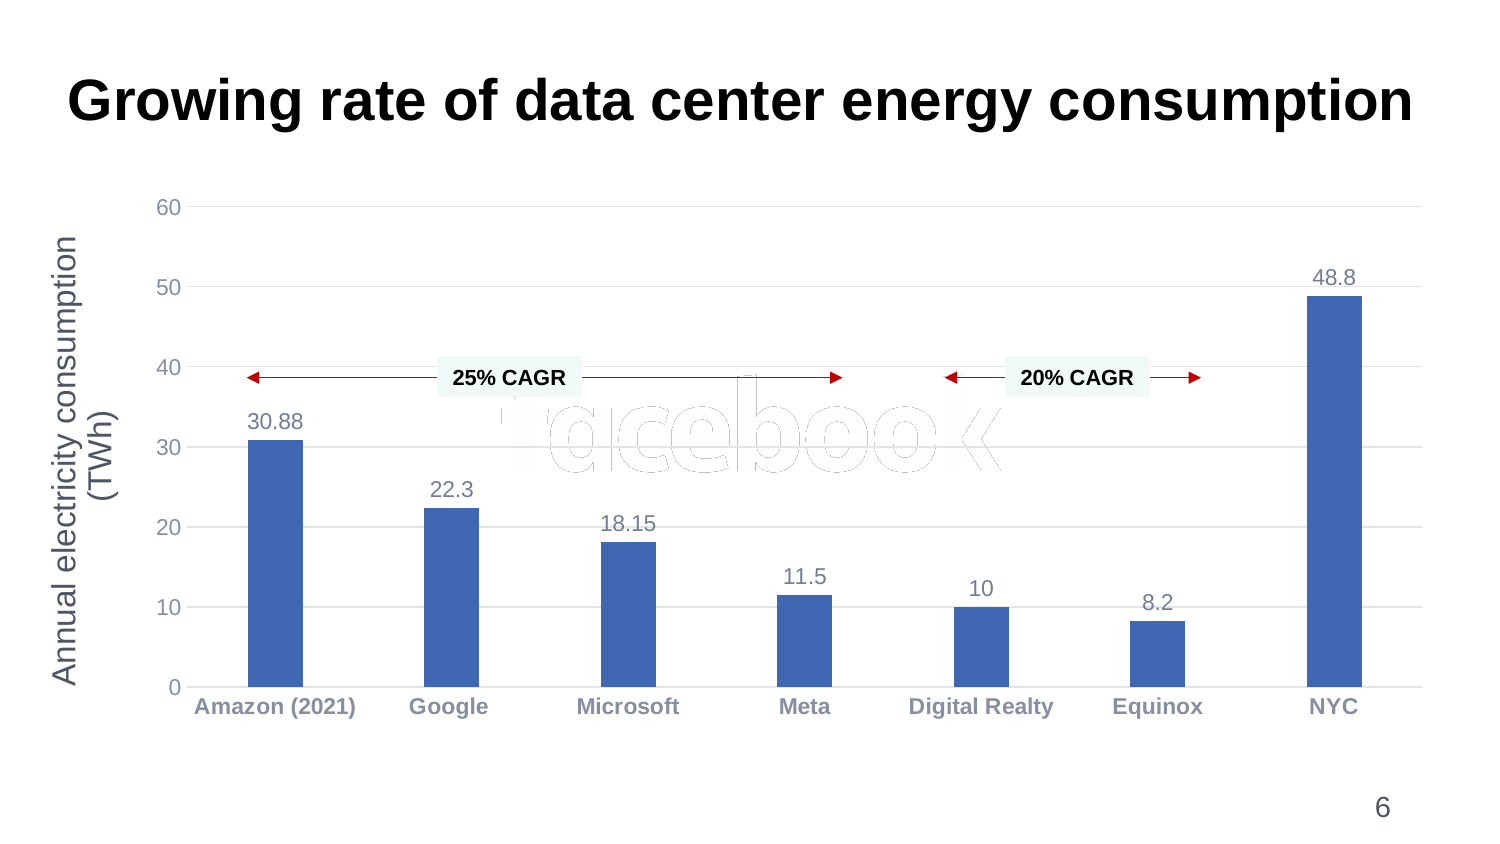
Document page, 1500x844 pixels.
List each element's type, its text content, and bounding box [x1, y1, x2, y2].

slide_number 6 [1059, 782, 1397, 827]
text_box Annual electricity consumption (TWh) [35, 182, 127, 731]
chart [129, 181, 1450, 731]
title Growing rate of data center energy consumption [51, 55, 1449, 149]
